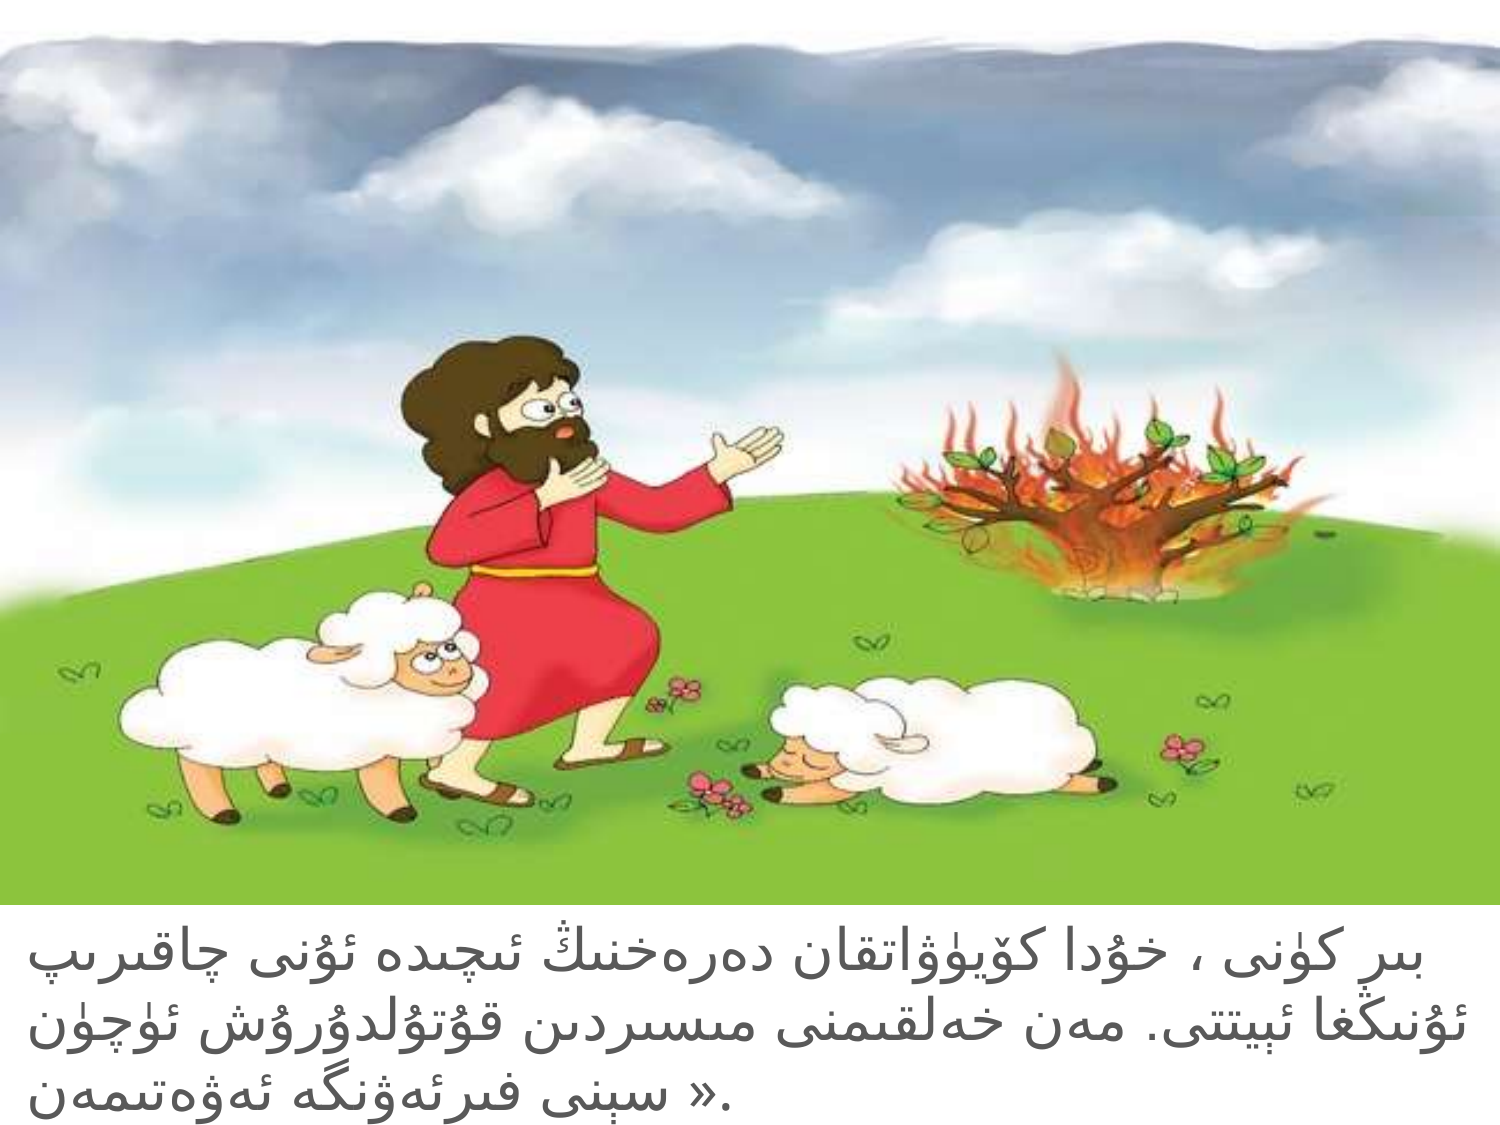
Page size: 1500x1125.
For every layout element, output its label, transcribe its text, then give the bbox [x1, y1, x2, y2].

text_box بىر كۈنى ، خۇدا كۆيۈۋاتقان دەرەخنىڭ ئىچىدە ئۇنى چاقىرىپ ئۇنىڭغا ئېيتتى. مەن خەلقىمنى مىسىردىن قۇتۇلدۇرۇش ئۈچۈن سېنى فىرئەۋنگە ئەۋەتىمەن ». [11, 914, 1498, 1125]
picture [0, 0, 1500, 906]
